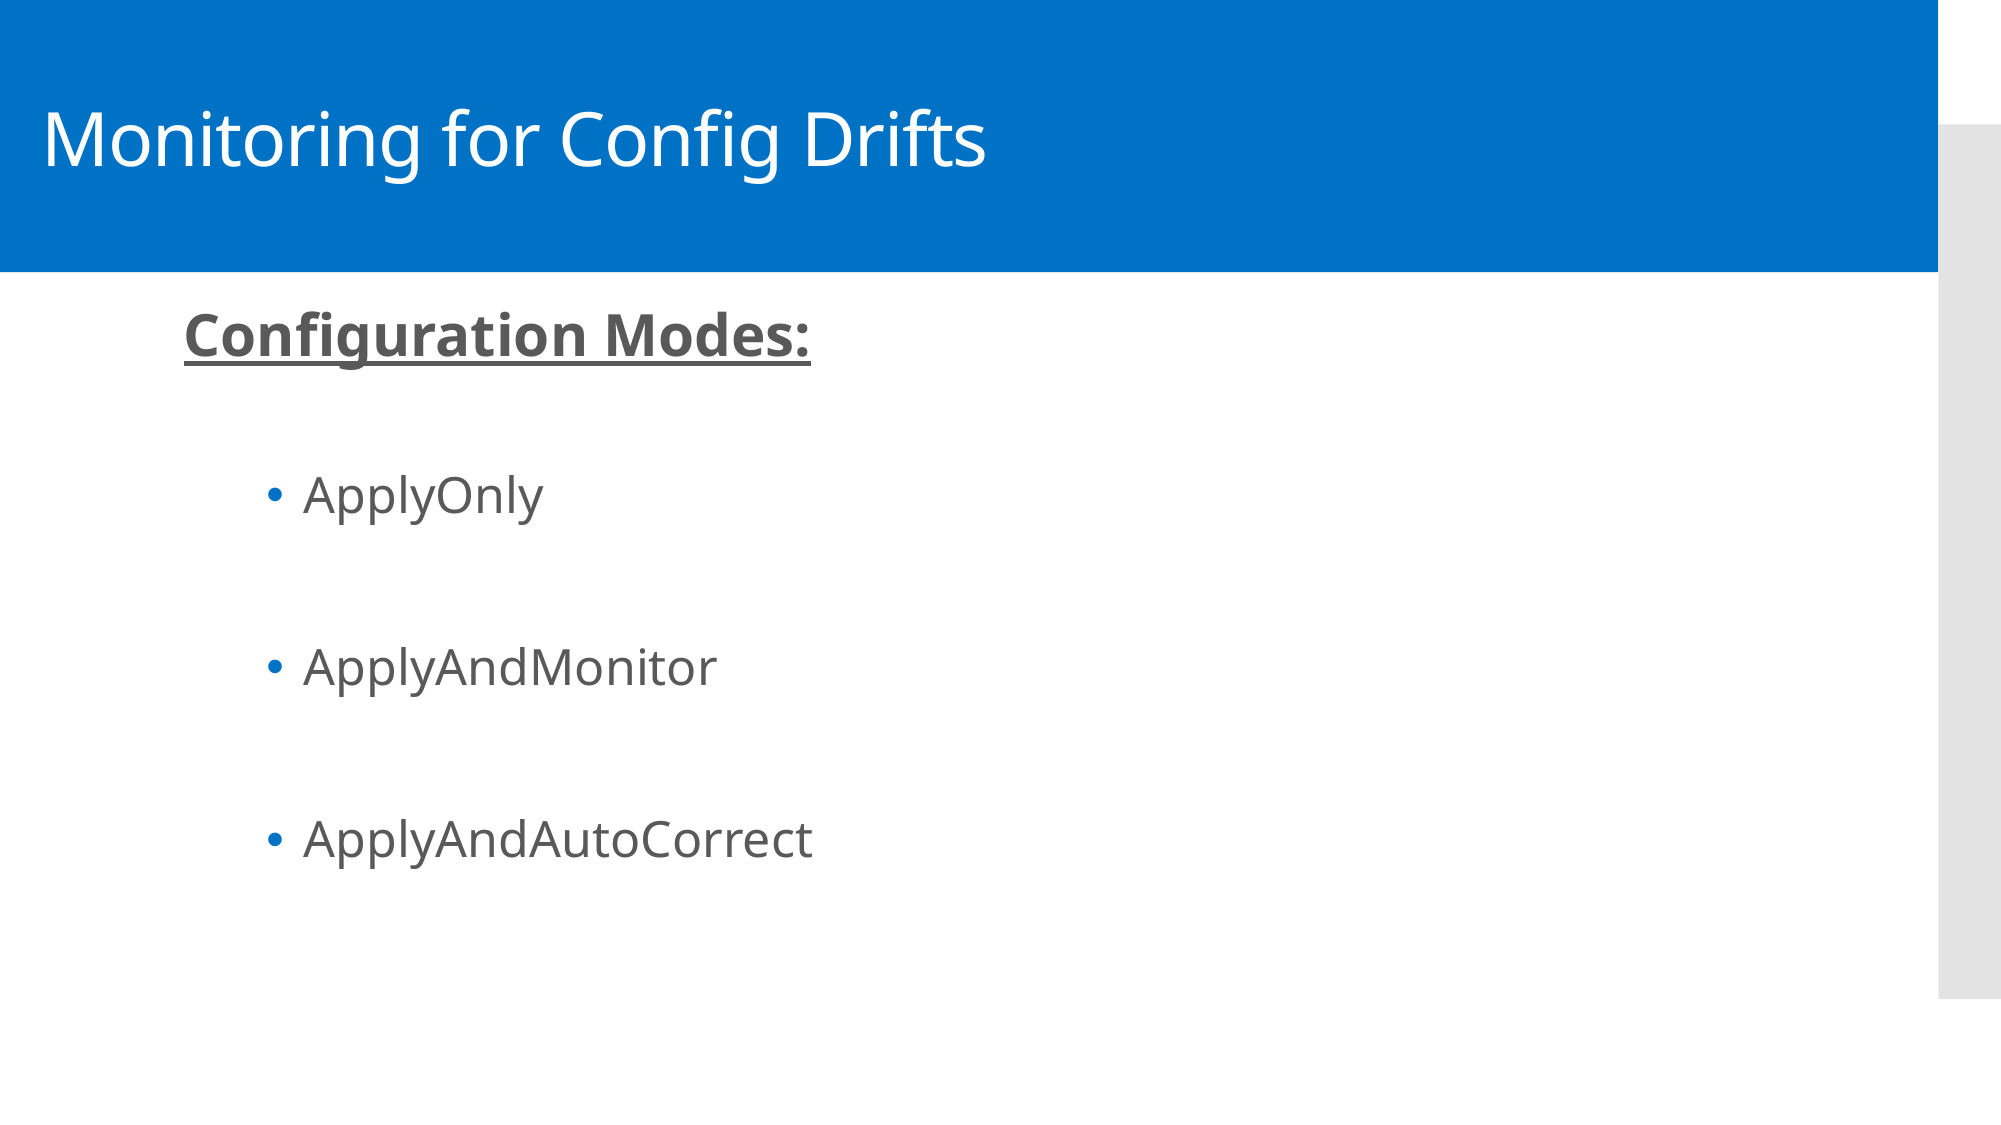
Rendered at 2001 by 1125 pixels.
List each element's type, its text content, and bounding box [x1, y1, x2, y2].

list Configuration Modes: ApplyOnly ApplyAndMonitor ApplyAndAutoCorrect [150, 299, 1870, 998]
title Monitoring for Config Drifts [26, 26, 1870, 257]
